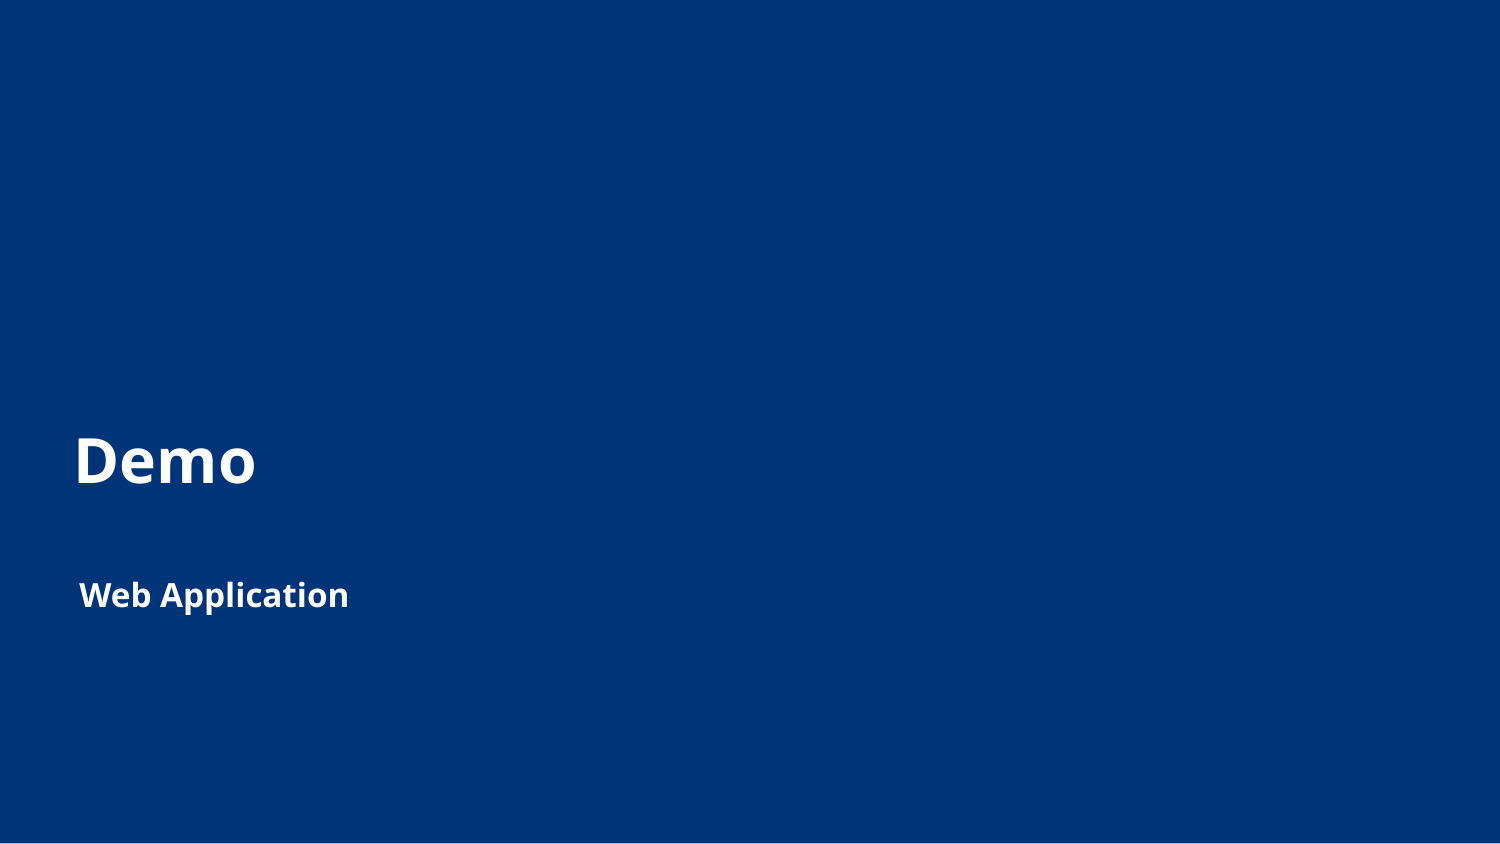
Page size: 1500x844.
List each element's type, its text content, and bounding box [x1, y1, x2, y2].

title Demo [65, 393, 1268, 523]
list Web Application [71, 571, 744, 626]
